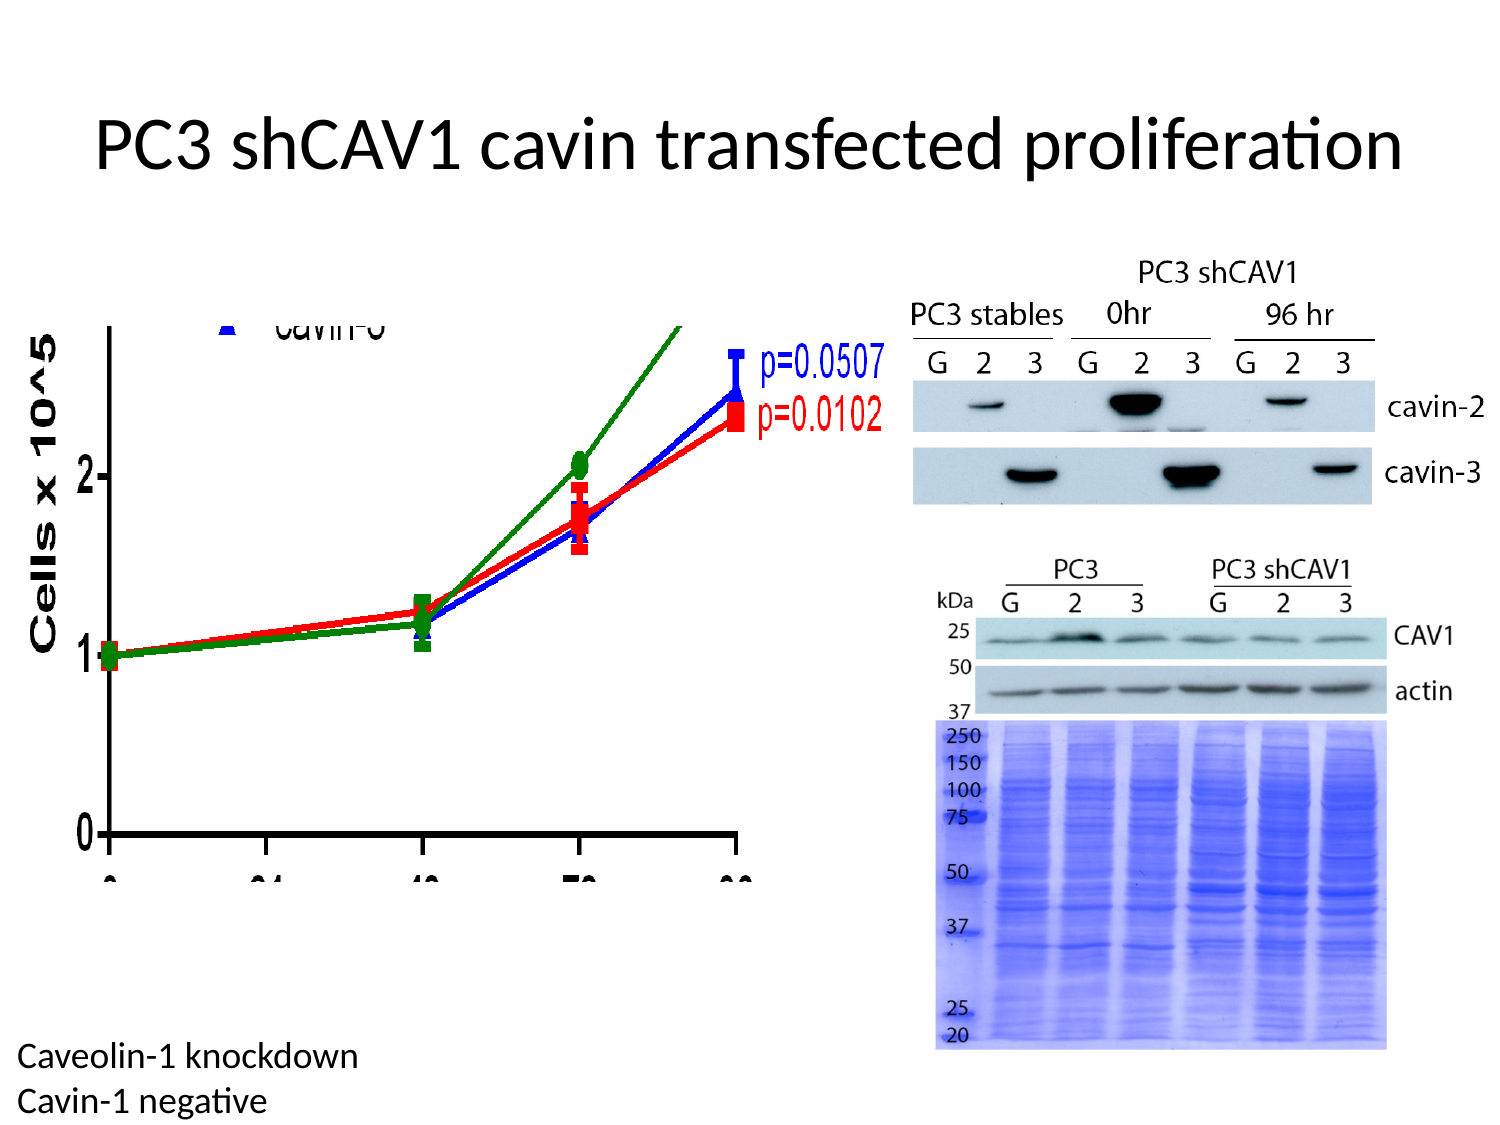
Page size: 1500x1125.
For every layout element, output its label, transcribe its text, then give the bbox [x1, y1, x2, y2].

title PC3 shCAV1 cavin transfected proliferation [75, 45, 1425, 233]
text_box Caveolin-1 knockdown Cavin-1 negative [2, 1023, 375, 1125]
picture [0, 243, 1500, 1071]
